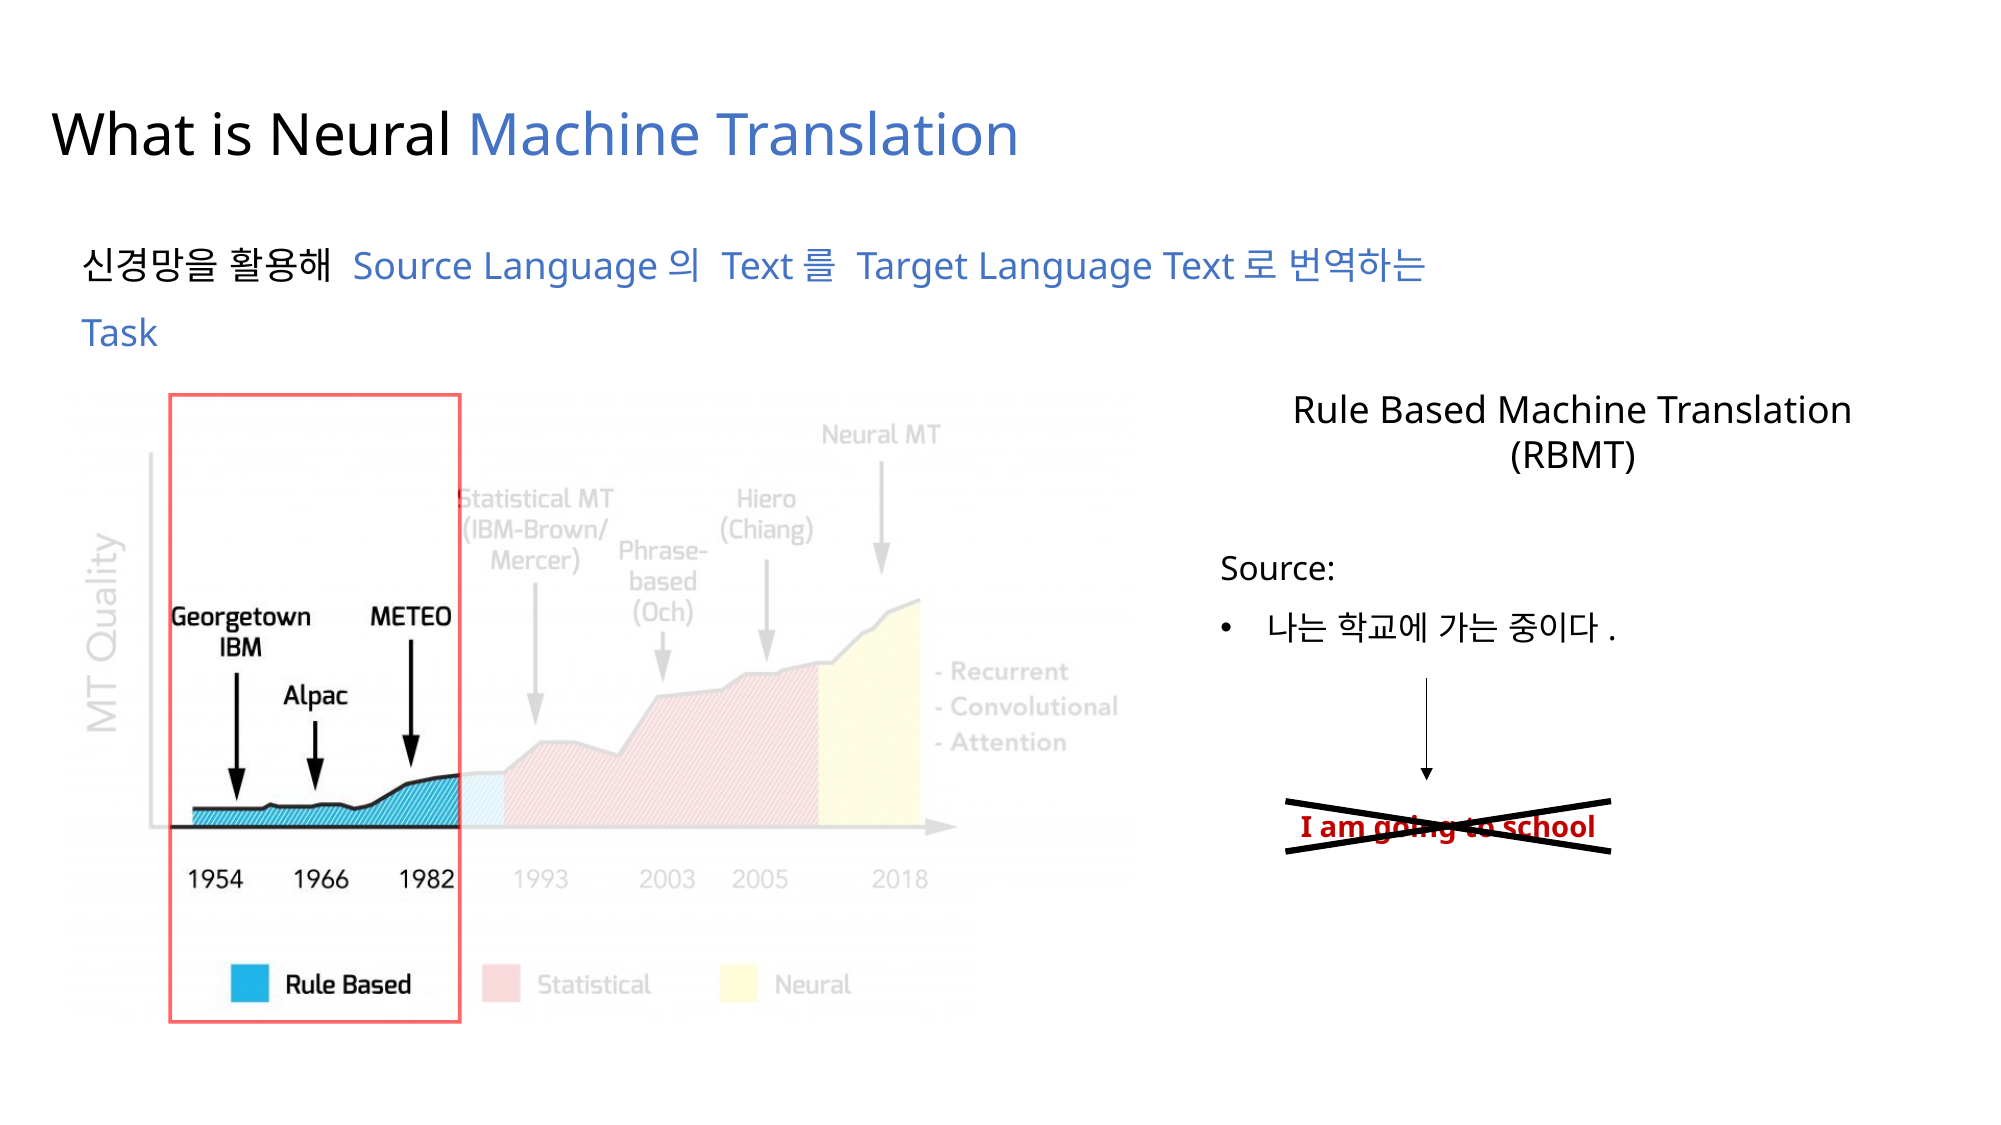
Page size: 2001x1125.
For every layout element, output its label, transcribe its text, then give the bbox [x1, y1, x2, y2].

text_box Source: 나는 학교에 가는 중이다. [1205, 520, 1632, 655]
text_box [1285, 801, 1612, 852]
text_box What is Neural Machine Translation [36, 89, 1036, 175]
text_box Rule Based Machine Translation (RBMT) [1277, 378, 1869, 484]
text_box 신경망을 활용해 Source Language의 Text를 Target Language Text로 번역하는 Task [66, 211, 1514, 362]
picture [66, 394, 1134, 1022]
